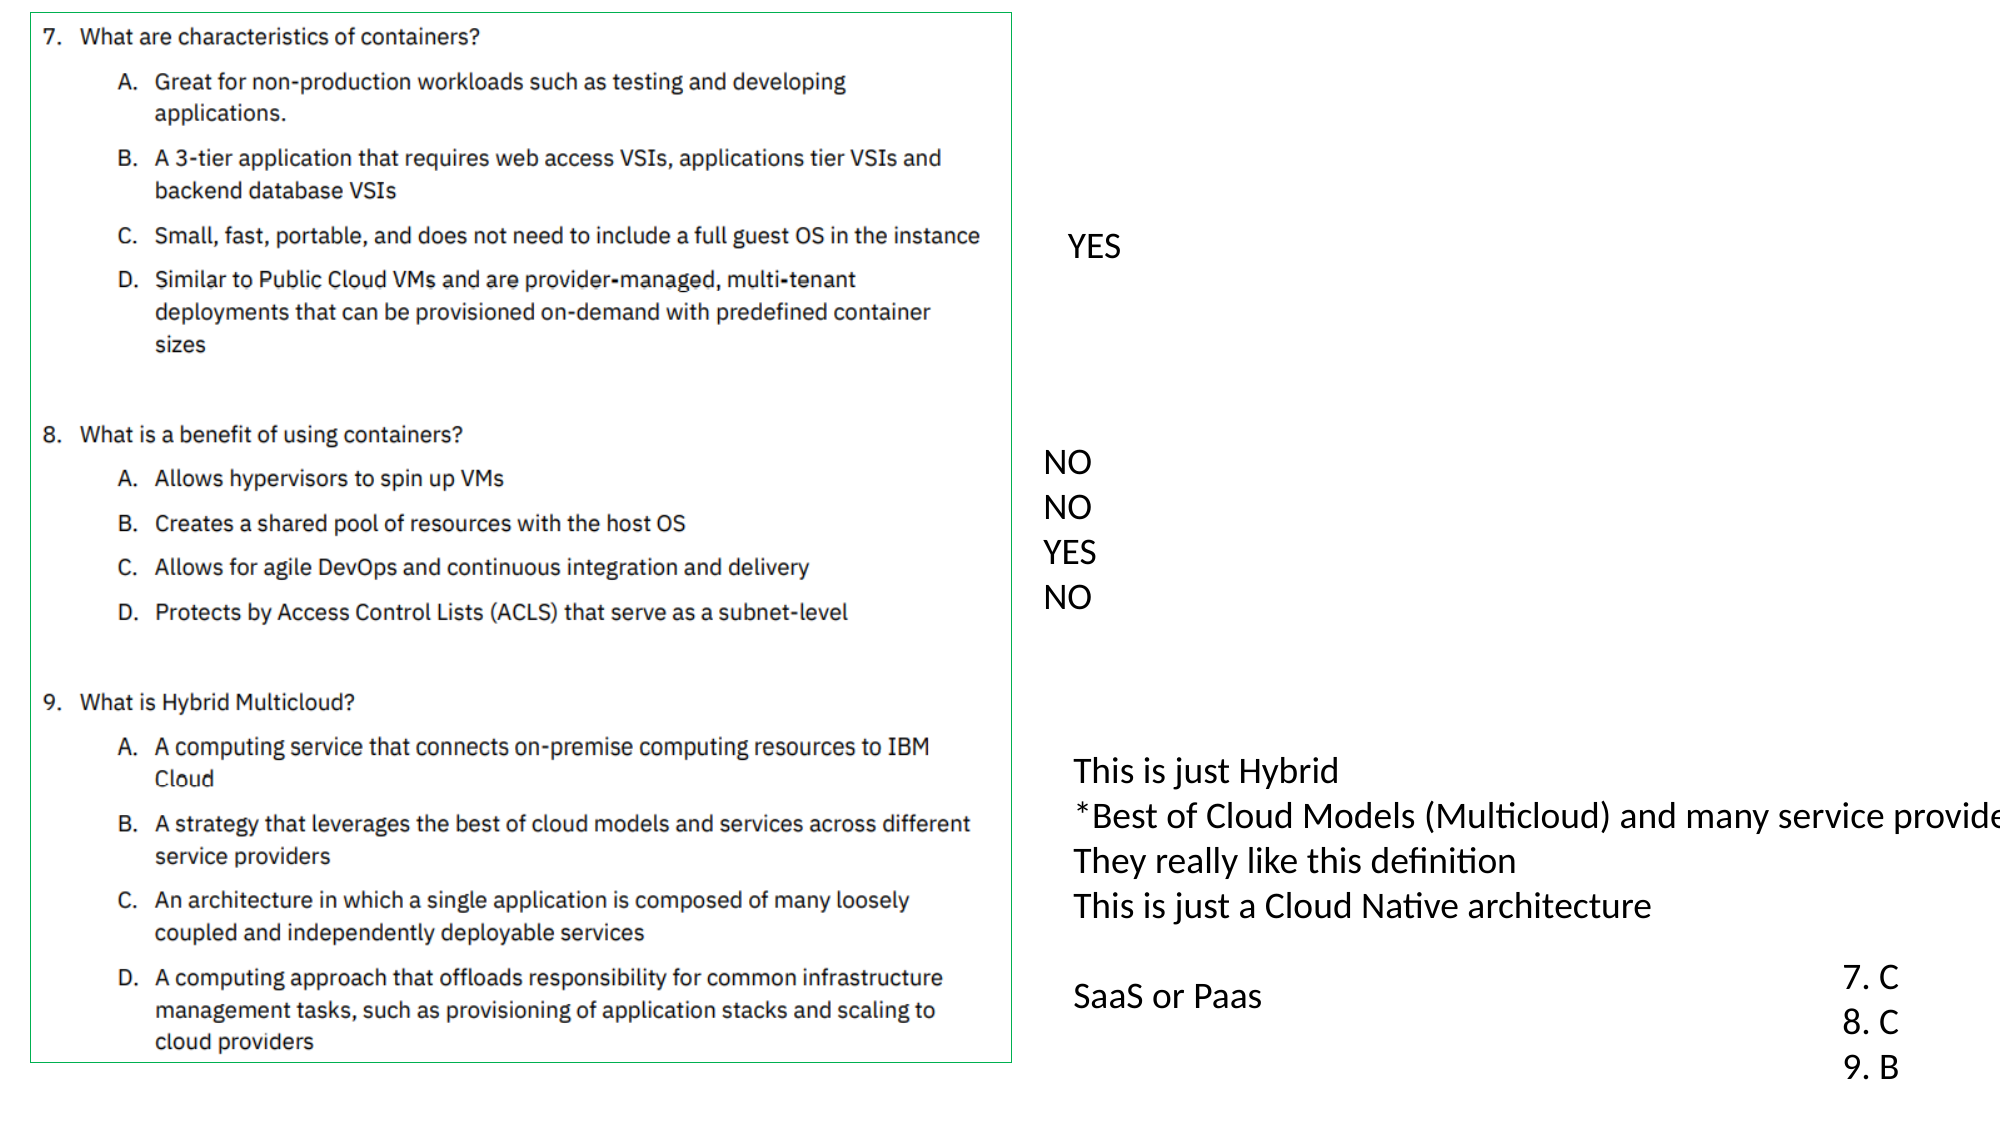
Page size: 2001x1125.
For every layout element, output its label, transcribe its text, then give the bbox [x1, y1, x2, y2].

text_box This is just Hybrid *Best of Cloud Models (Multicloud) and many service providers They really like this definition This is just a Cloud Native architecture SaaS or Paas [1058, 738, 2000, 1024]
text_box 7. C 8. C 9. B [1827, 1024, 2000, 1095]
text_box YES [1053, 214, 1137, 274]
text_box NO NO YES NO [1028, 429, 1112, 625]
picture [30, 12, 1012, 1063]
